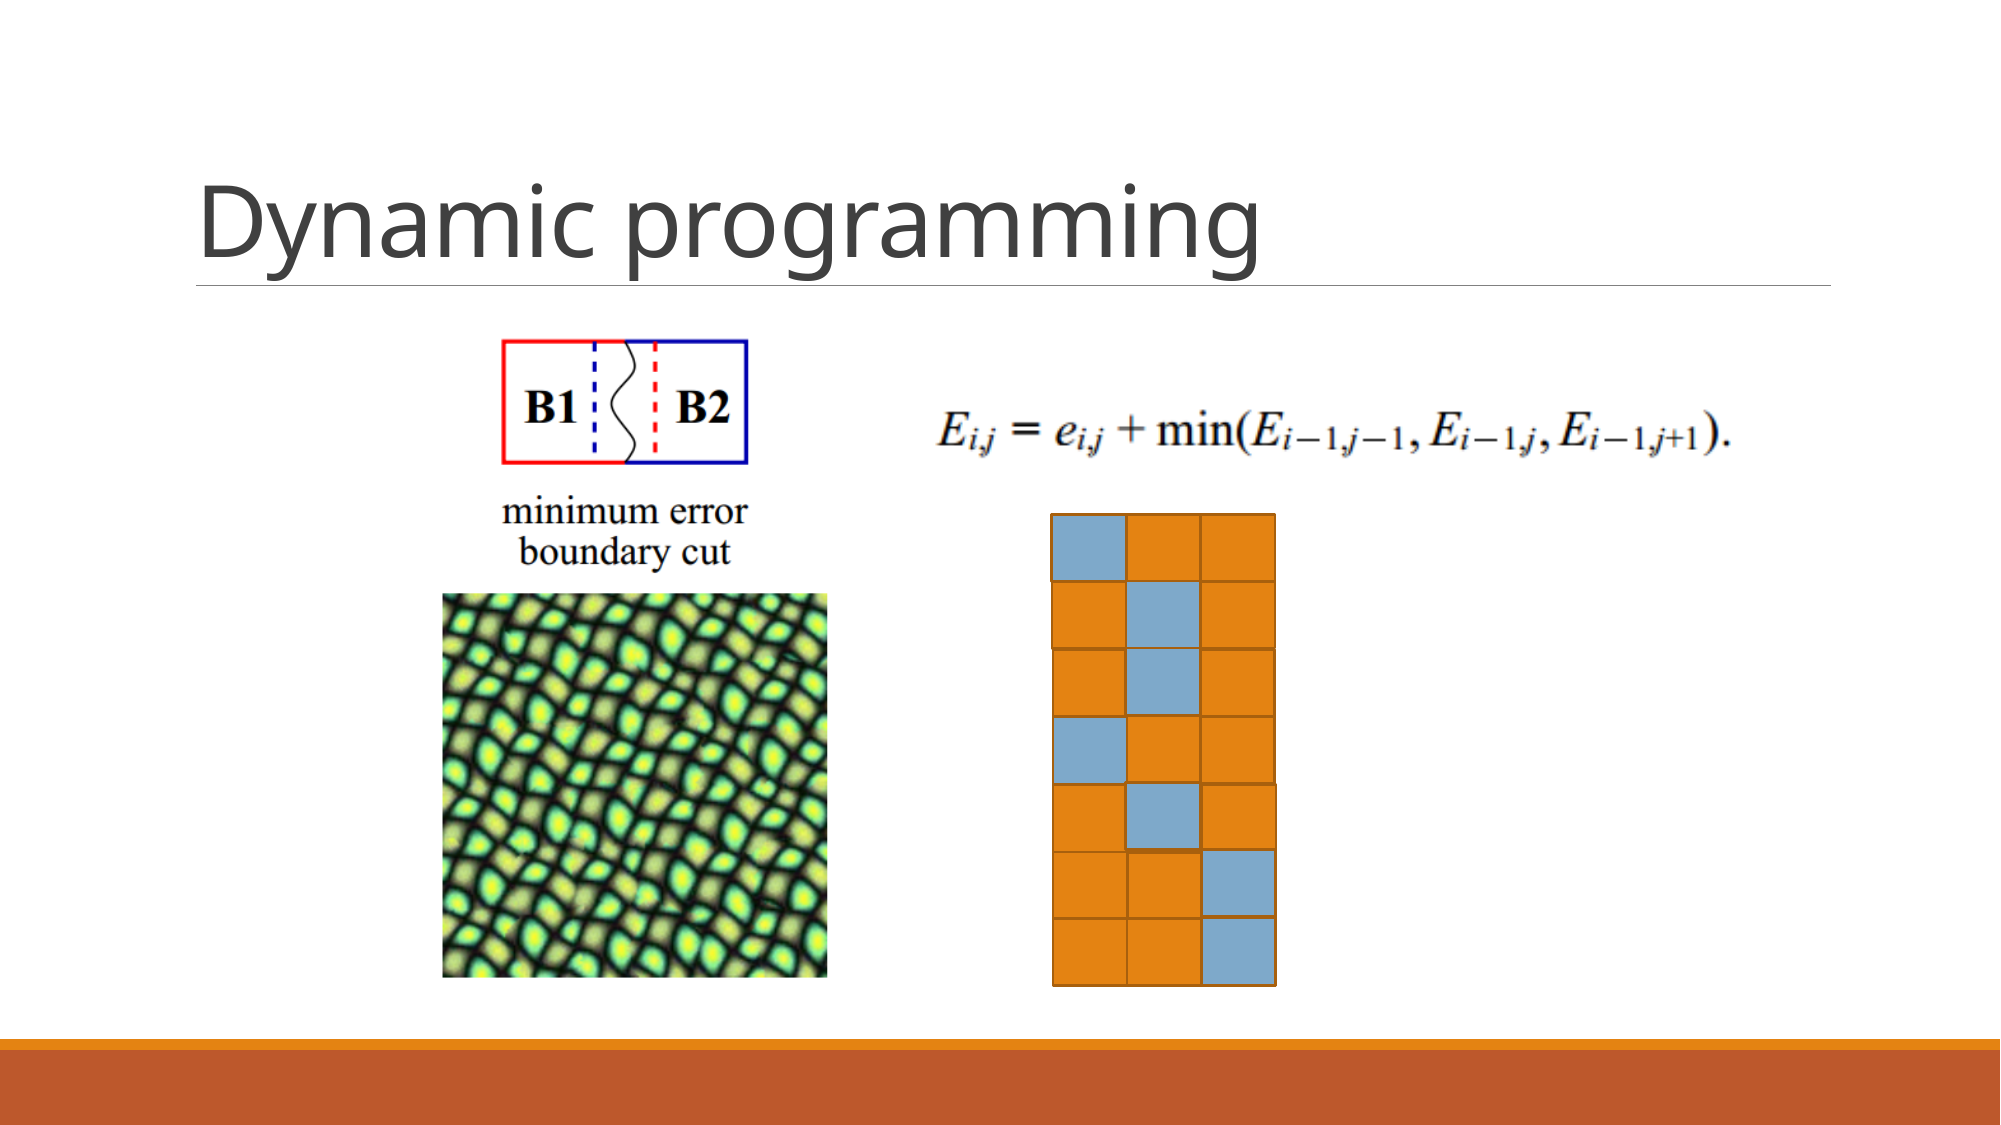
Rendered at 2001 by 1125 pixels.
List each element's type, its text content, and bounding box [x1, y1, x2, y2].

picture [393, 302, 863, 994]
text_box [1201, 783, 1277, 848]
text_box [1199, 648, 1276, 718]
text_box [1052, 648, 1124, 715]
text_box [1201, 583, 1276, 648]
text_box [1126, 917, 1200, 987]
text_box [1124, 647, 1201, 717]
text_box [1128, 717, 1199, 781]
text_box [1199, 513, 1276, 583]
text_box [1051, 583, 1125, 650]
text_box [1125, 580, 1201, 647]
text_box [1200, 848, 1277, 917]
text_box [1052, 851, 1126, 917]
text_box [1052, 917, 1126, 987]
title Dynamic programming [180, 47, 1830, 285]
text_box [1124, 781, 1201, 851]
text_box [1050, 513, 1127, 583]
picture [900, 374, 1762, 502]
text_box [1127, 513, 1199, 580]
text_box [1052, 785, 1124, 851]
text_box [1199, 718, 1276, 783]
text_box [1052, 715, 1128, 785]
text_box [1200, 917, 1277, 987]
text_box [1126, 851, 1200, 917]
